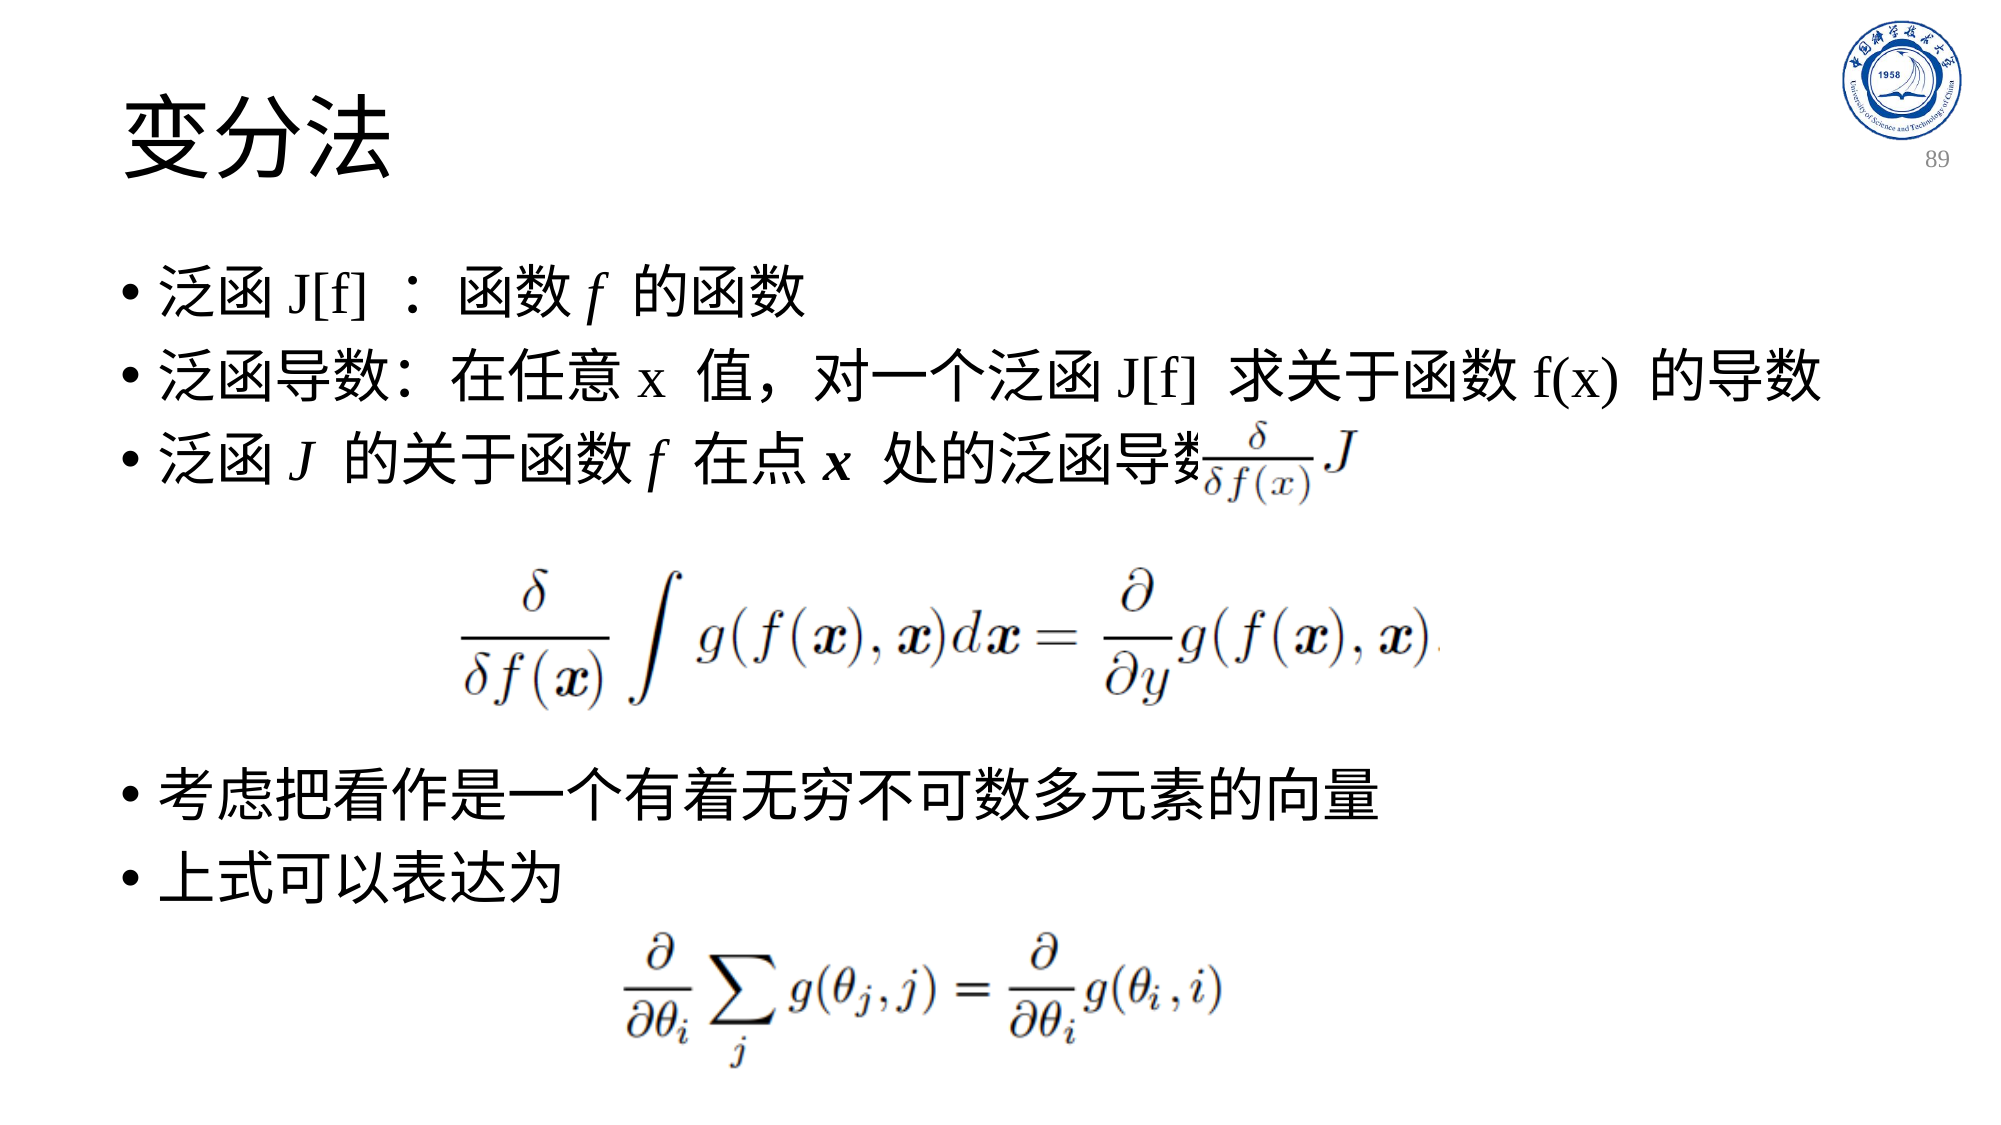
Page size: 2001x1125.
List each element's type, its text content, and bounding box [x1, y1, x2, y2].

picture [1839, 17, 1965, 127]
slide_number 89 [1514, 127, 1965, 188]
picture [1198, 407, 1364, 515]
picture [441, 527, 1440, 739]
picture [609, 927, 1229, 1076]
title 变分法 [105, 59, 1900, 223]
